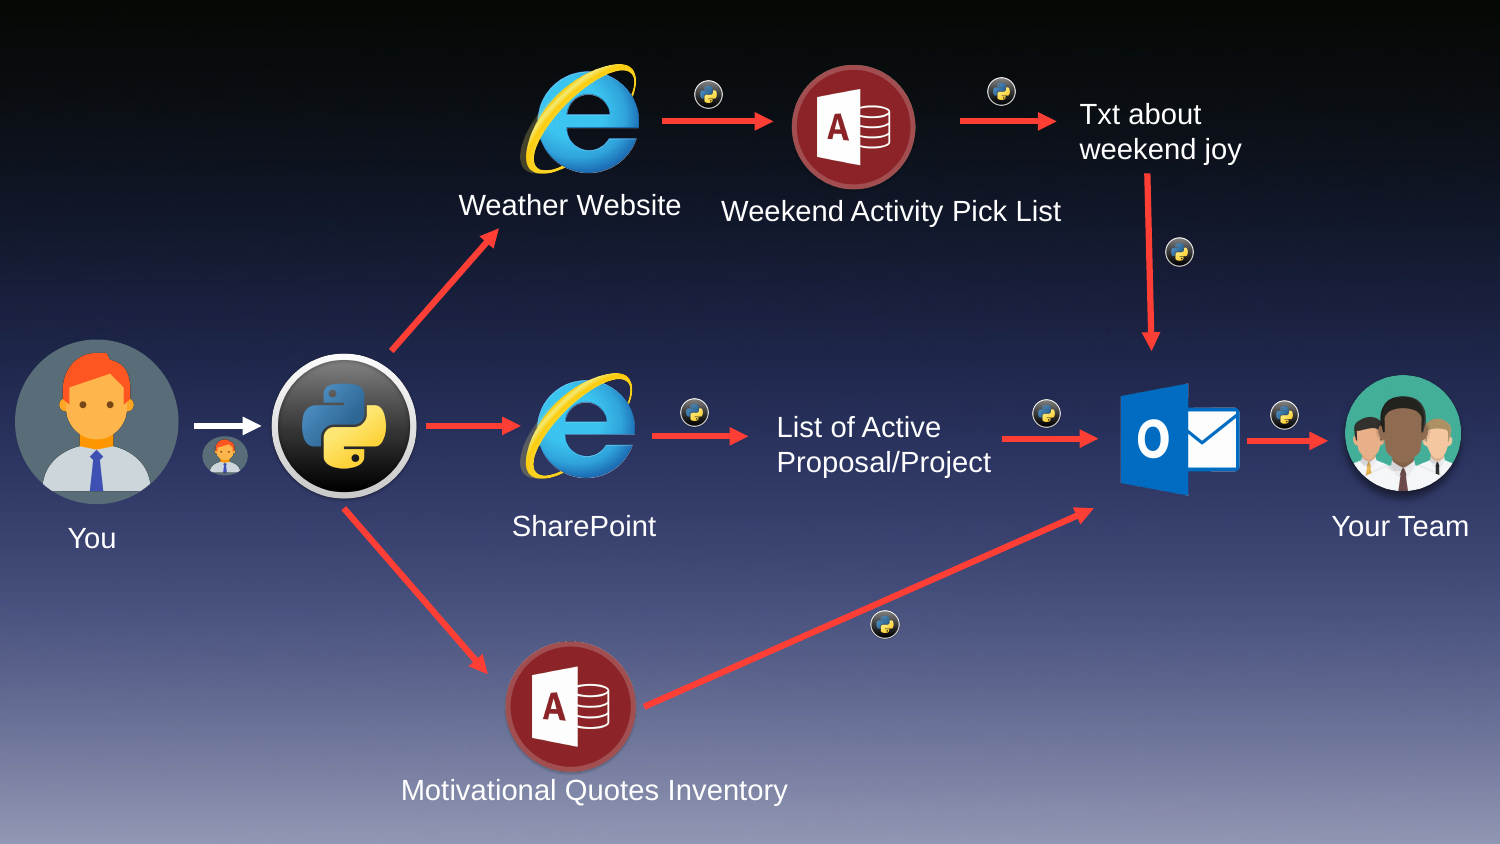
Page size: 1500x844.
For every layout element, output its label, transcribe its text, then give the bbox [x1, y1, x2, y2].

text_box Motivational Quotes Inventory [367, 755, 838, 830]
text_box SharePoint [478, 492, 682, 566]
text_box You [33, 513, 142, 578]
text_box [643, 507, 1094, 707]
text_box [14, 339, 179, 505]
text_box Your Team [1297, 492, 1500, 566]
text_box Weekend Activity Pick List [687, 177, 1094, 251]
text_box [201, 435, 249, 476]
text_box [1147, 173, 1152, 352]
text_box Weather Website [424, 171, 736, 245]
text_box List of Active Proposal/Project [742, 393, 1007, 476]
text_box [391, 228, 500, 352]
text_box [343, 507, 488, 675]
picture [0, 0, 1500, 844]
text_box Txt about weekend joy [1045, 80, 1281, 163]
